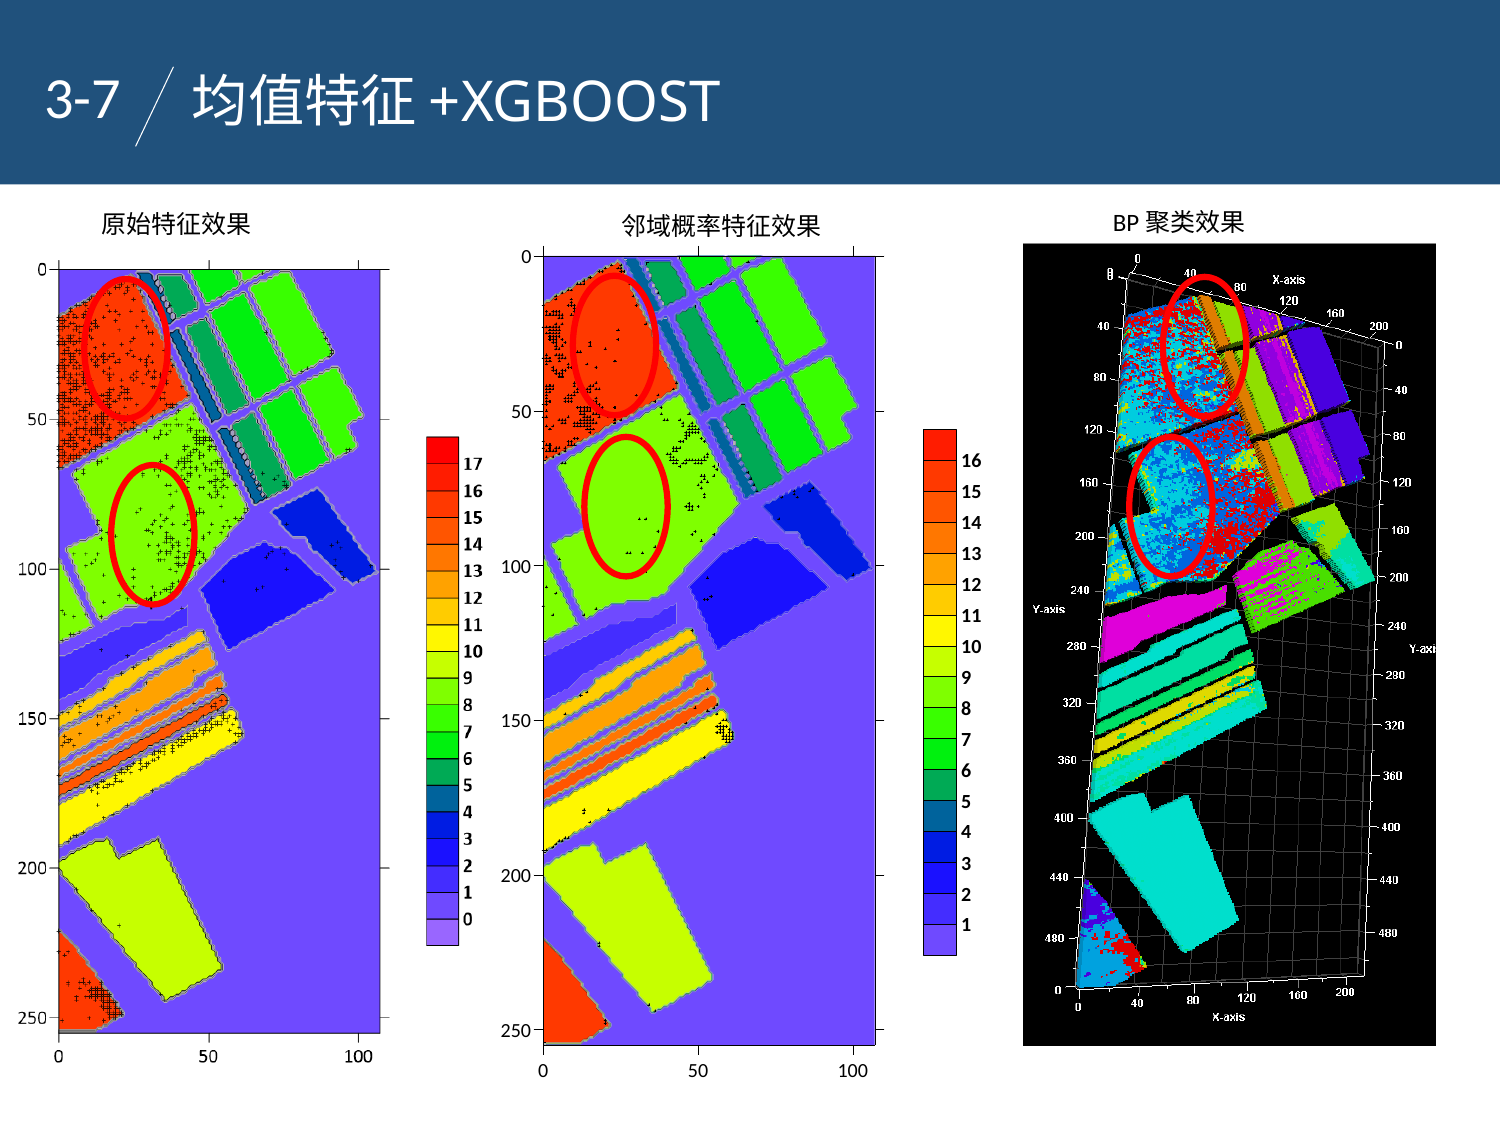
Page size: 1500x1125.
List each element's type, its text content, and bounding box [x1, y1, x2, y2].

picture [1023, 243, 1436, 1046]
text_box 3-7 [29, 52, 160, 138]
text_box BP聚类效果 [1098, 199, 1335, 243]
text_box 邻域概率特征效果 [606, 203, 843, 243]
picture [17, 257, 483, 1068]
picture [500, 243, 982, 1082]
text_box 原始特征效果 [86, 201, 300, 247]
list 均值特征+XGBOOST [176, 65, 742, 147]
